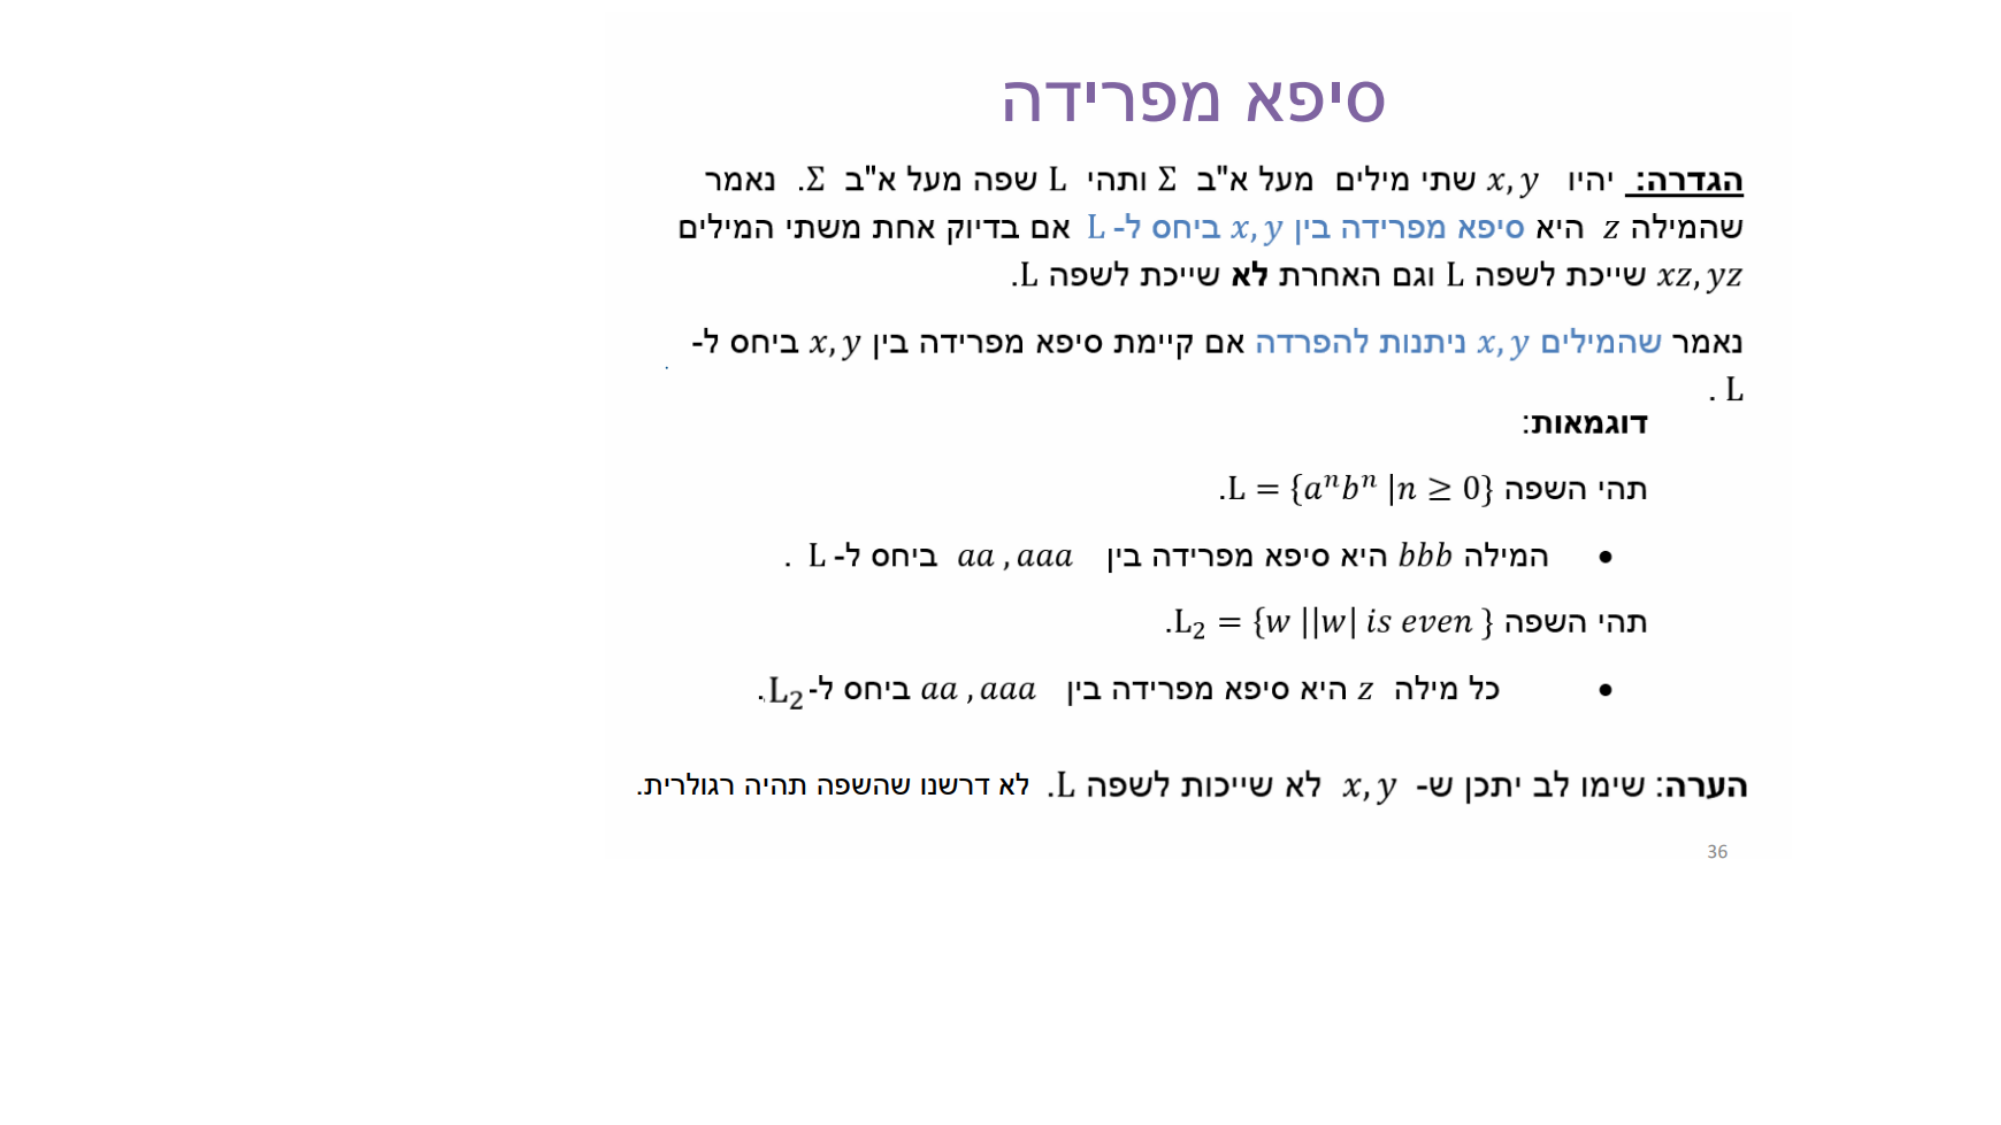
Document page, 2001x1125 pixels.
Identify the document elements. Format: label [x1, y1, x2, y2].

picture [605, 11, 1793, 860]
